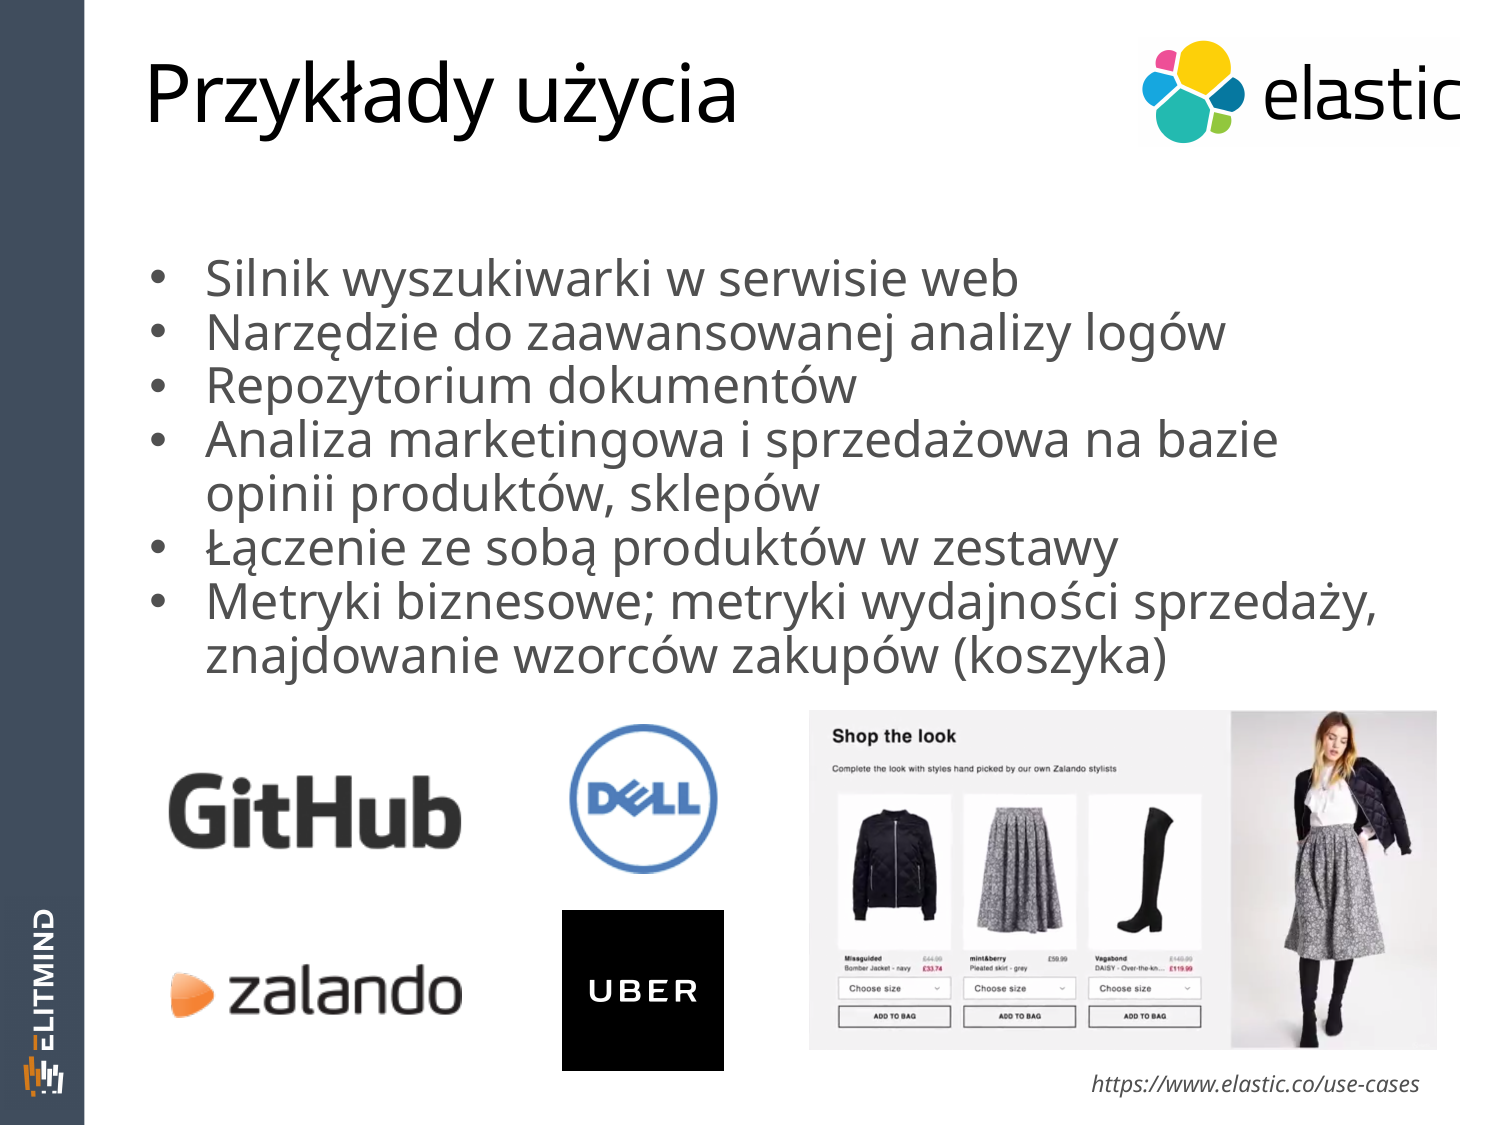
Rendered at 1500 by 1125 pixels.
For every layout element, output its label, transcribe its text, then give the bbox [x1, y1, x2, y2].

title Przykłady użycia [119, 37, 1500, 186]
picture [170, 962, 462, 1019]
picture [809, 710, 1437, 1050]
picture [1138, 37, 1460, 147]
text_box [0, 0, 85, 1125]
text_box Silnik wyszukiwarki w serwisie web Narzędzie do zaawansowanej analizy logów Repozytorium dokumentów Analiza marketingowa i sprzedażowa na bazie opinii produktów, sklepów Łączenie ze sobą produktów w zestawy Metryki biznesowe; metryki wydajności sprzedaży, znajdowanie wzorców zakupów (koszyka) [119, 228, 1437, 709]
picture [562, 910, 724, 1071]
text_box https://www.elastic.co/use-cases [1076, 1062, 1436, 1105]
picture [488, 724, 798, 874]
picture [3, 896, 82, 1110]
picture [161, 724, 471, 900]
